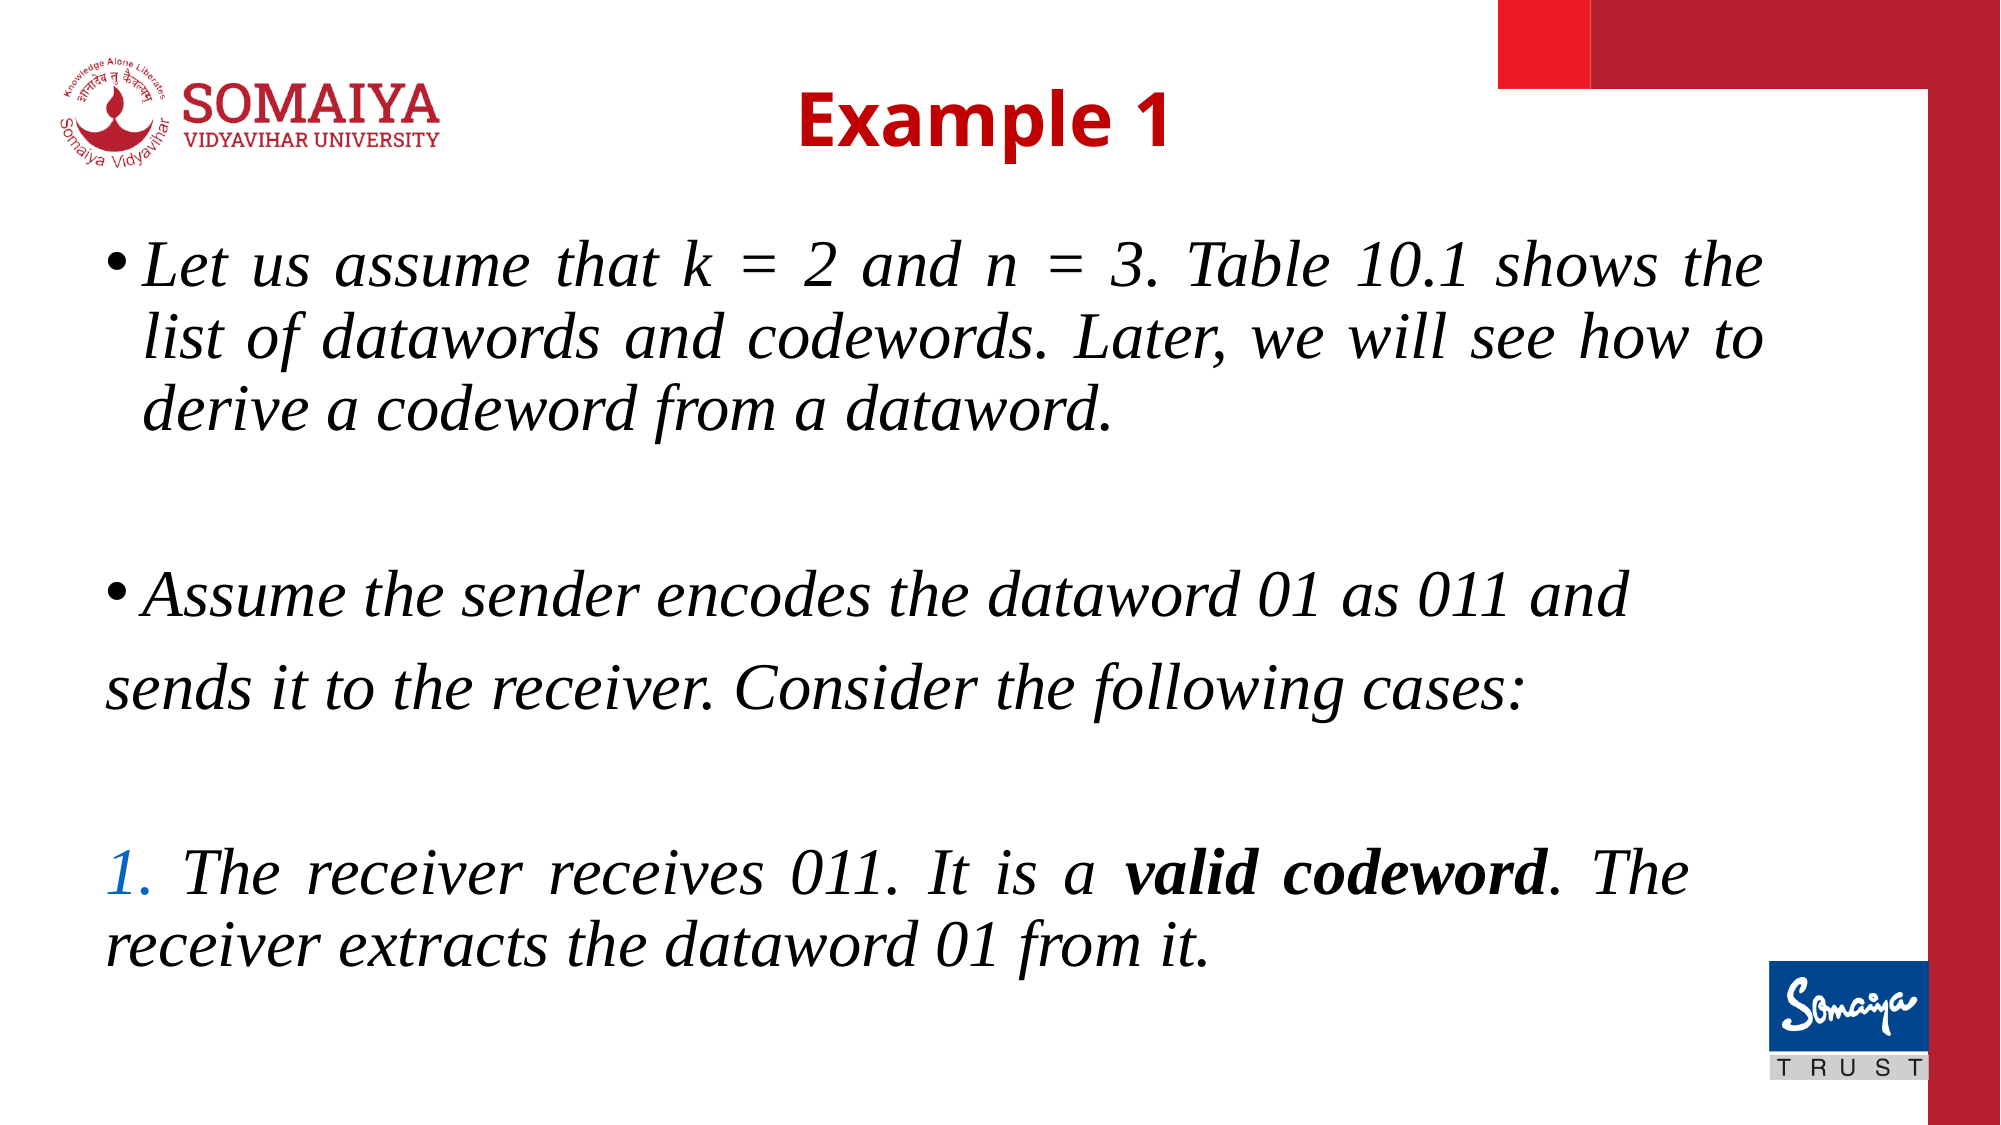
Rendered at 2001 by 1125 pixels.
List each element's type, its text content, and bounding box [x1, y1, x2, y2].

text_box Let us assume that k = 2 and n = 3. Table 10.1 shows the list of datawords and codewords. Later, we will see how to derive a codeword from a dataword. Assume the sender encodes the dataword 01 as 011 and sends it to the receiver. Consider the following cases: 1. The receiver receives 011. It is a valid codeword. The receiver extracts the dataword 01 from it. [90, 221, 1783, 1025]
title Example 1 [392, 13, 1580, 221]
picture [25, 49, 474, 195]
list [1769, 961, 1929, 1080]
picture [1498, 0, 2000, 1125]
